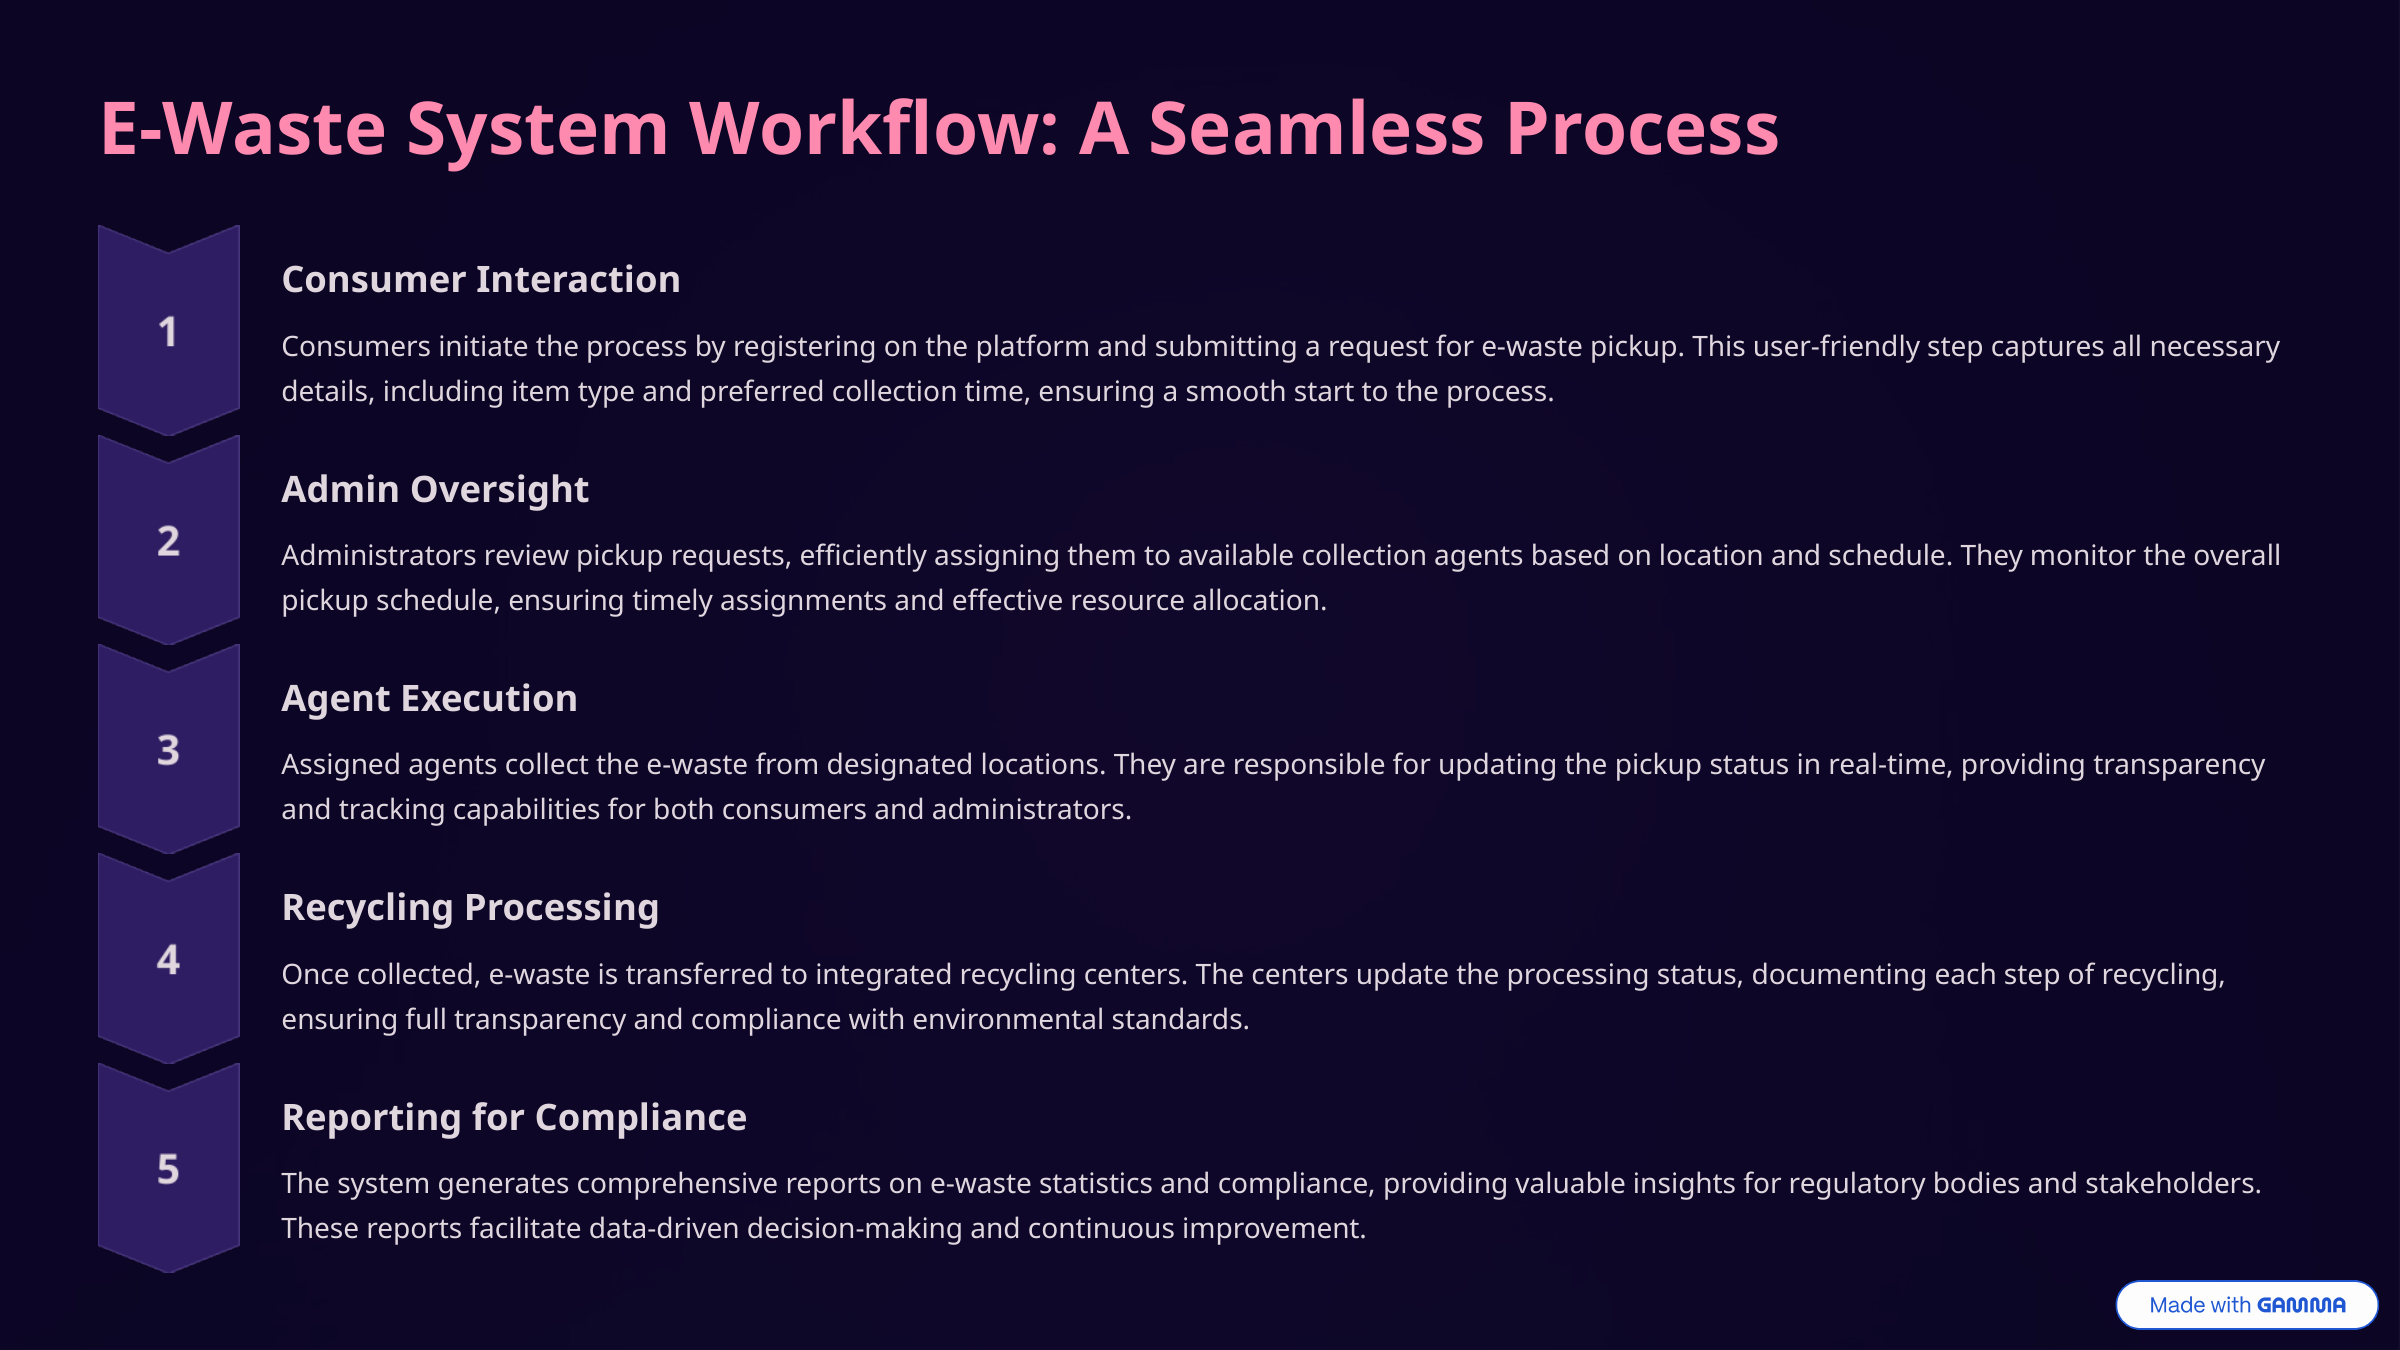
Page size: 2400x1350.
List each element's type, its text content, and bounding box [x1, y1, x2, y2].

text_box Assigned agents collect the e-waste from designated locations. They are responsible for updating the pickup status in real-time, providing transparency and tracking capabilities for both consumers and administrators. [281, 735, 2302, 826]
text_box The system generates comprehensive reports on e-waste statistics and compliance, providing valuable insights for regulatory bodies and stakeholders. These reports facilitate data-driven decision-making and continuous improvement. [281, 1154, 2302, 1245]
text_box E-Waste System Workflow: A Seamless Process [98, 77, 1664, 170]
text_box Consumer Interaction [281, 254, 657, 301]
text_box Agent Execution [281, 672, 651, 719]
text_box Consumers initiate the process by registering on the platform and submitting a request for e-waste pickup. This user-friendly step captures all necessary details, including item type and preferred collection time, ensuring a smooth start to the process. [281, 317, 2302, 408]
text_box Administrators review pickup requests, efficiently assigning them to available collection agents based on location and schedule. They monitor the overall pickup schedule, ensuring timely assignments and effective resource allocation. [281, 526, 2302, 617]
text_box Admin Oversight [281, 463, 651, 510]
text_box Recycling Processing [281, 882, 651, 929]
picture [98, 225, 240, 1273]
text_box Once collected, e-waste is transferred to integrated recycling centers. The centers update the processing status, documenting each step of recycling, ensuring full transparency and compliance with environmental standards. [281, 945, 2302, 1036]
picture [2106, 1271, 2389, 1339]
text_box Reporting for Compliance [281, 1091, 721, 1138]
